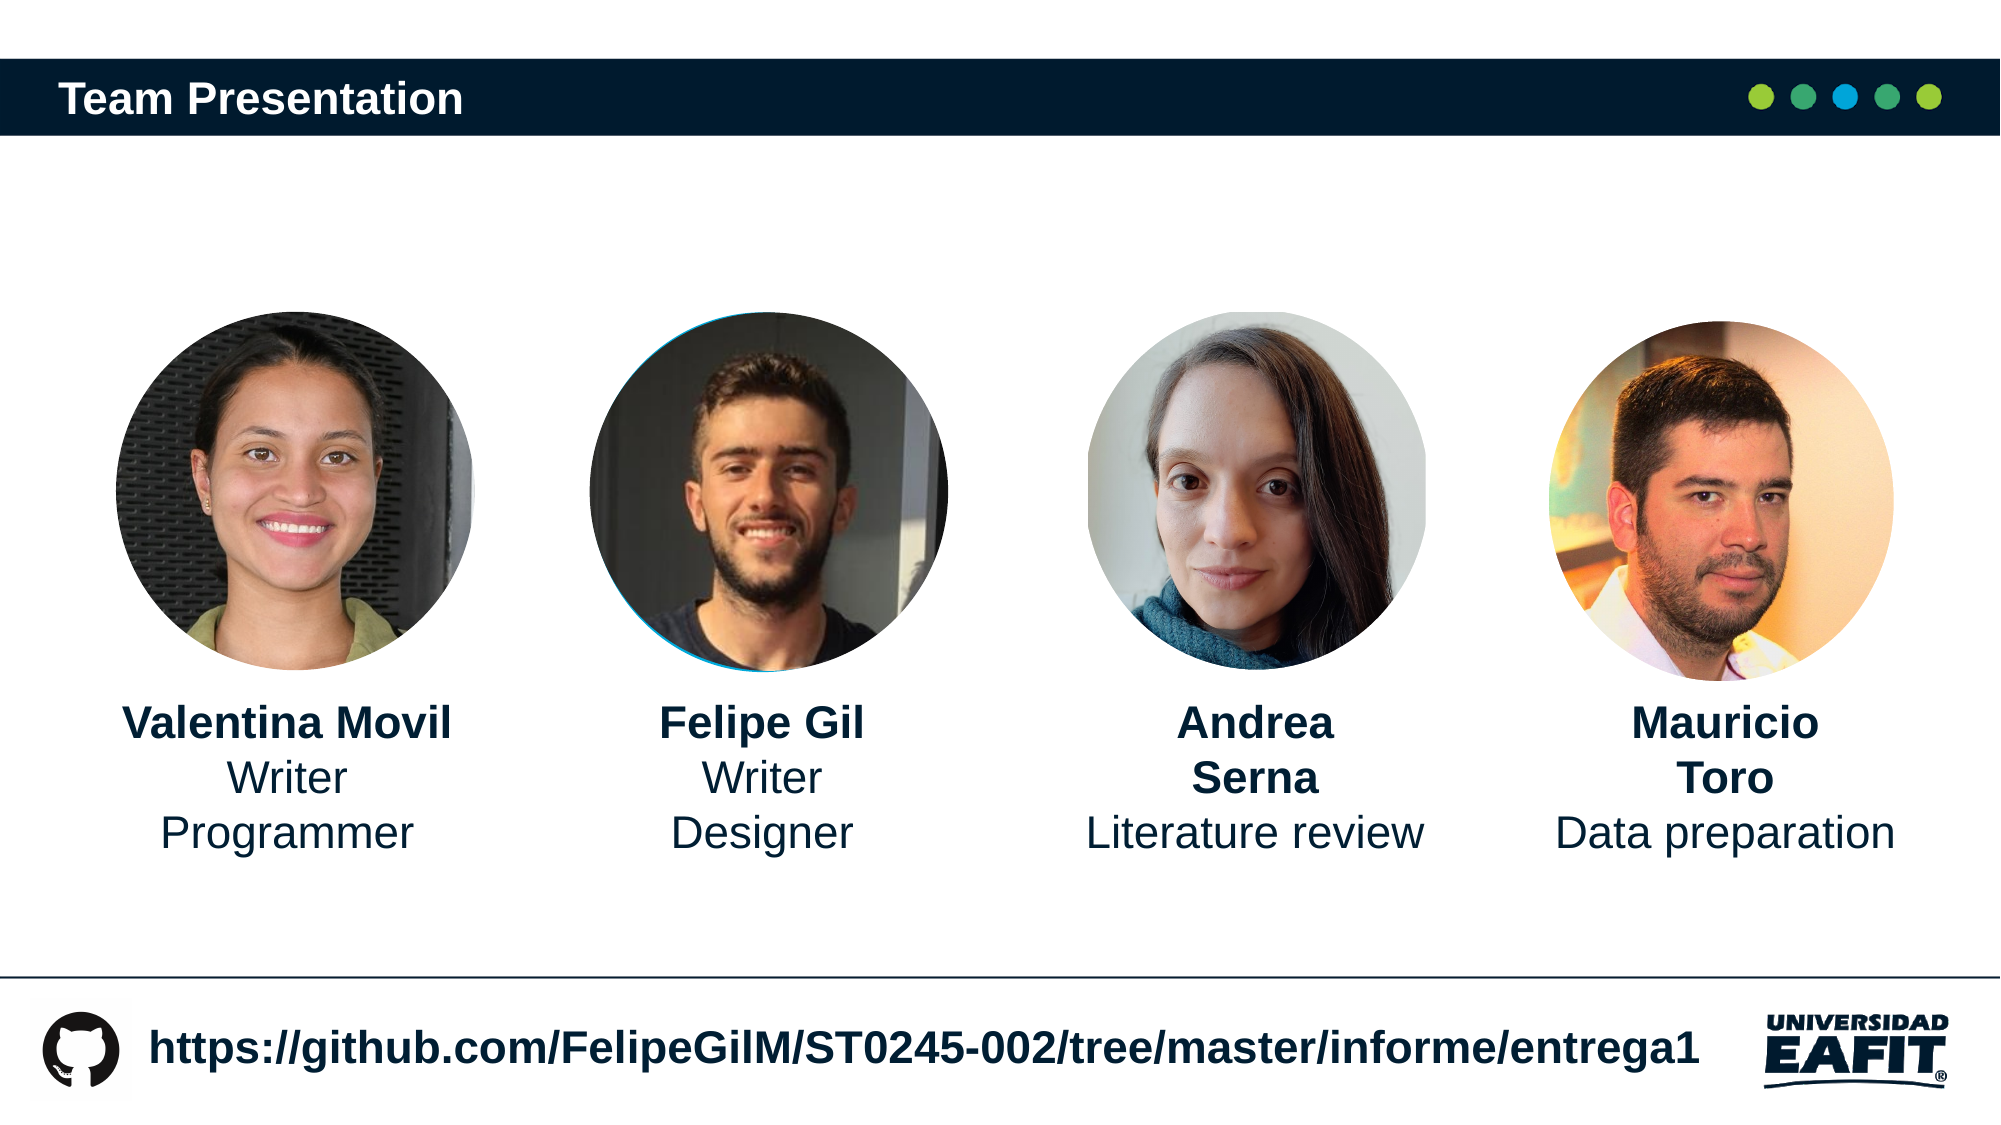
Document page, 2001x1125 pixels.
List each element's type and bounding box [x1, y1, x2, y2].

picture [0, 0, 2000, 1125]
text_box [1484, 269, 1951, 721]
text_box [979, 262, 1535, 698]
